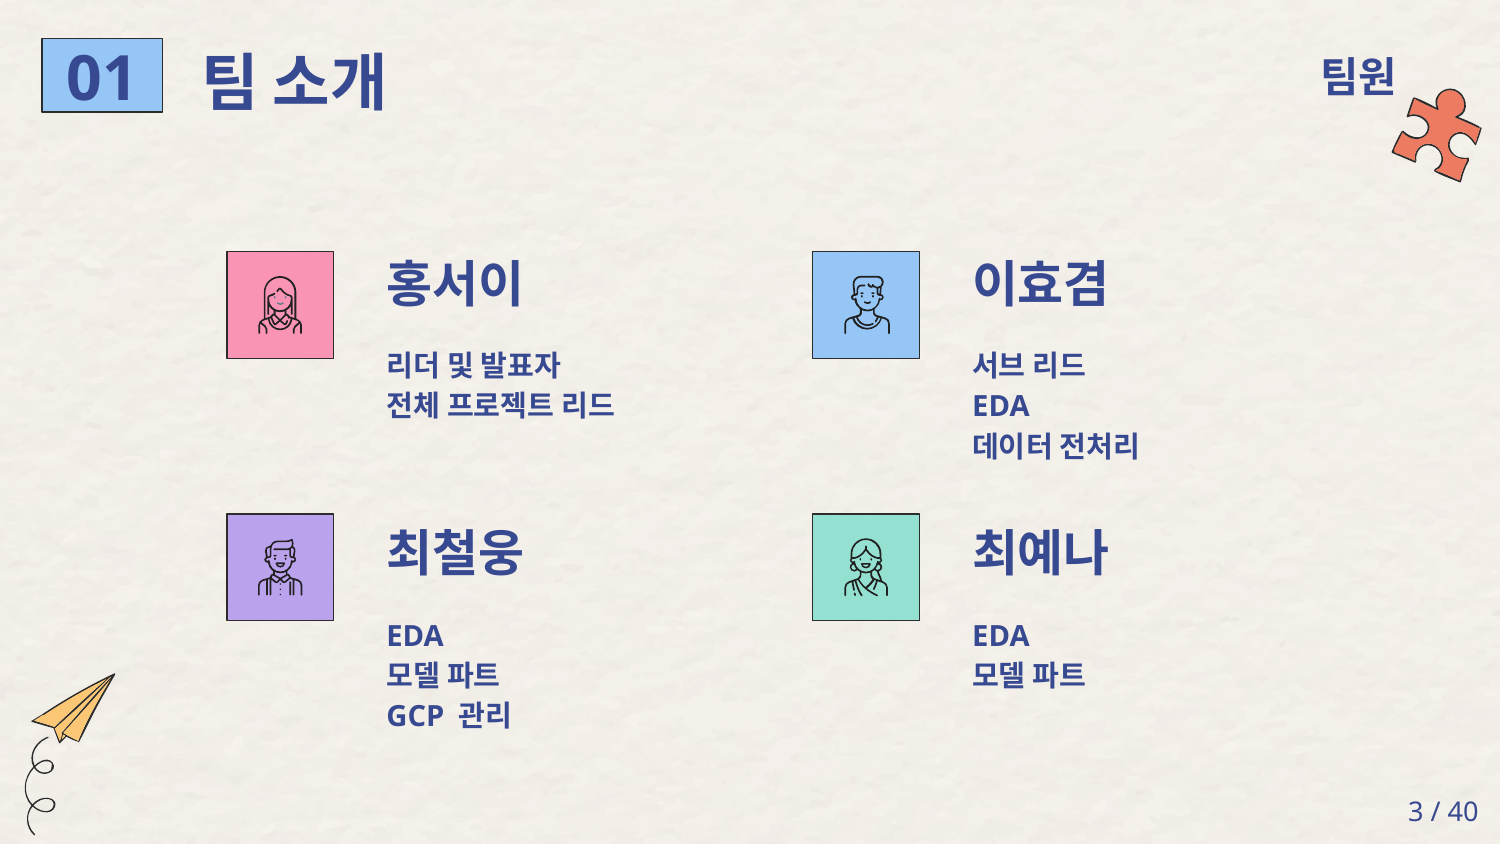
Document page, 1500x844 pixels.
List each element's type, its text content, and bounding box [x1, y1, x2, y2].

slide_number ‹#› / 40 [1361, 779, 1494, 844]
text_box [258, 275, 303, 335]
subtitle 홍서이 [371, 244, 696, 328]
subtitle 서브 리드 EDA 데이터 전처리 [957, 328, 1282, 437]
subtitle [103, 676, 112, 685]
subtitle 이효겸 [957, 244, 1282, 328]
text_box 01 [42, 38, 163, 112]
subtitle EDA 모델 파트 GCP 관리 [371, 597, 696, 706]
text_box [812, 251, 920, 359]
subtitle 최철웅 [371, 513, 696, 597]
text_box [844, 275, 891, 335]
text_box [226, 251, 334, 359]
text_box [226, 513, 334, 621]
subtitle 리더 및 발표자 전체 프로젝트 리드 [371, 327, 740, 437]
subtitle EDA 모델 파트 [957, 597, 1282, 706]
subtitle 최예나 [957, 513, 1282, 597]
text_box [812, 513, 920, 621]
subtitle 팀원 [1036, 0, 1412, 116]
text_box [257, 538, 303, 596]
title 팀 소개 [186, 28, 898, 123]
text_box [844, 538, 889, 597]
